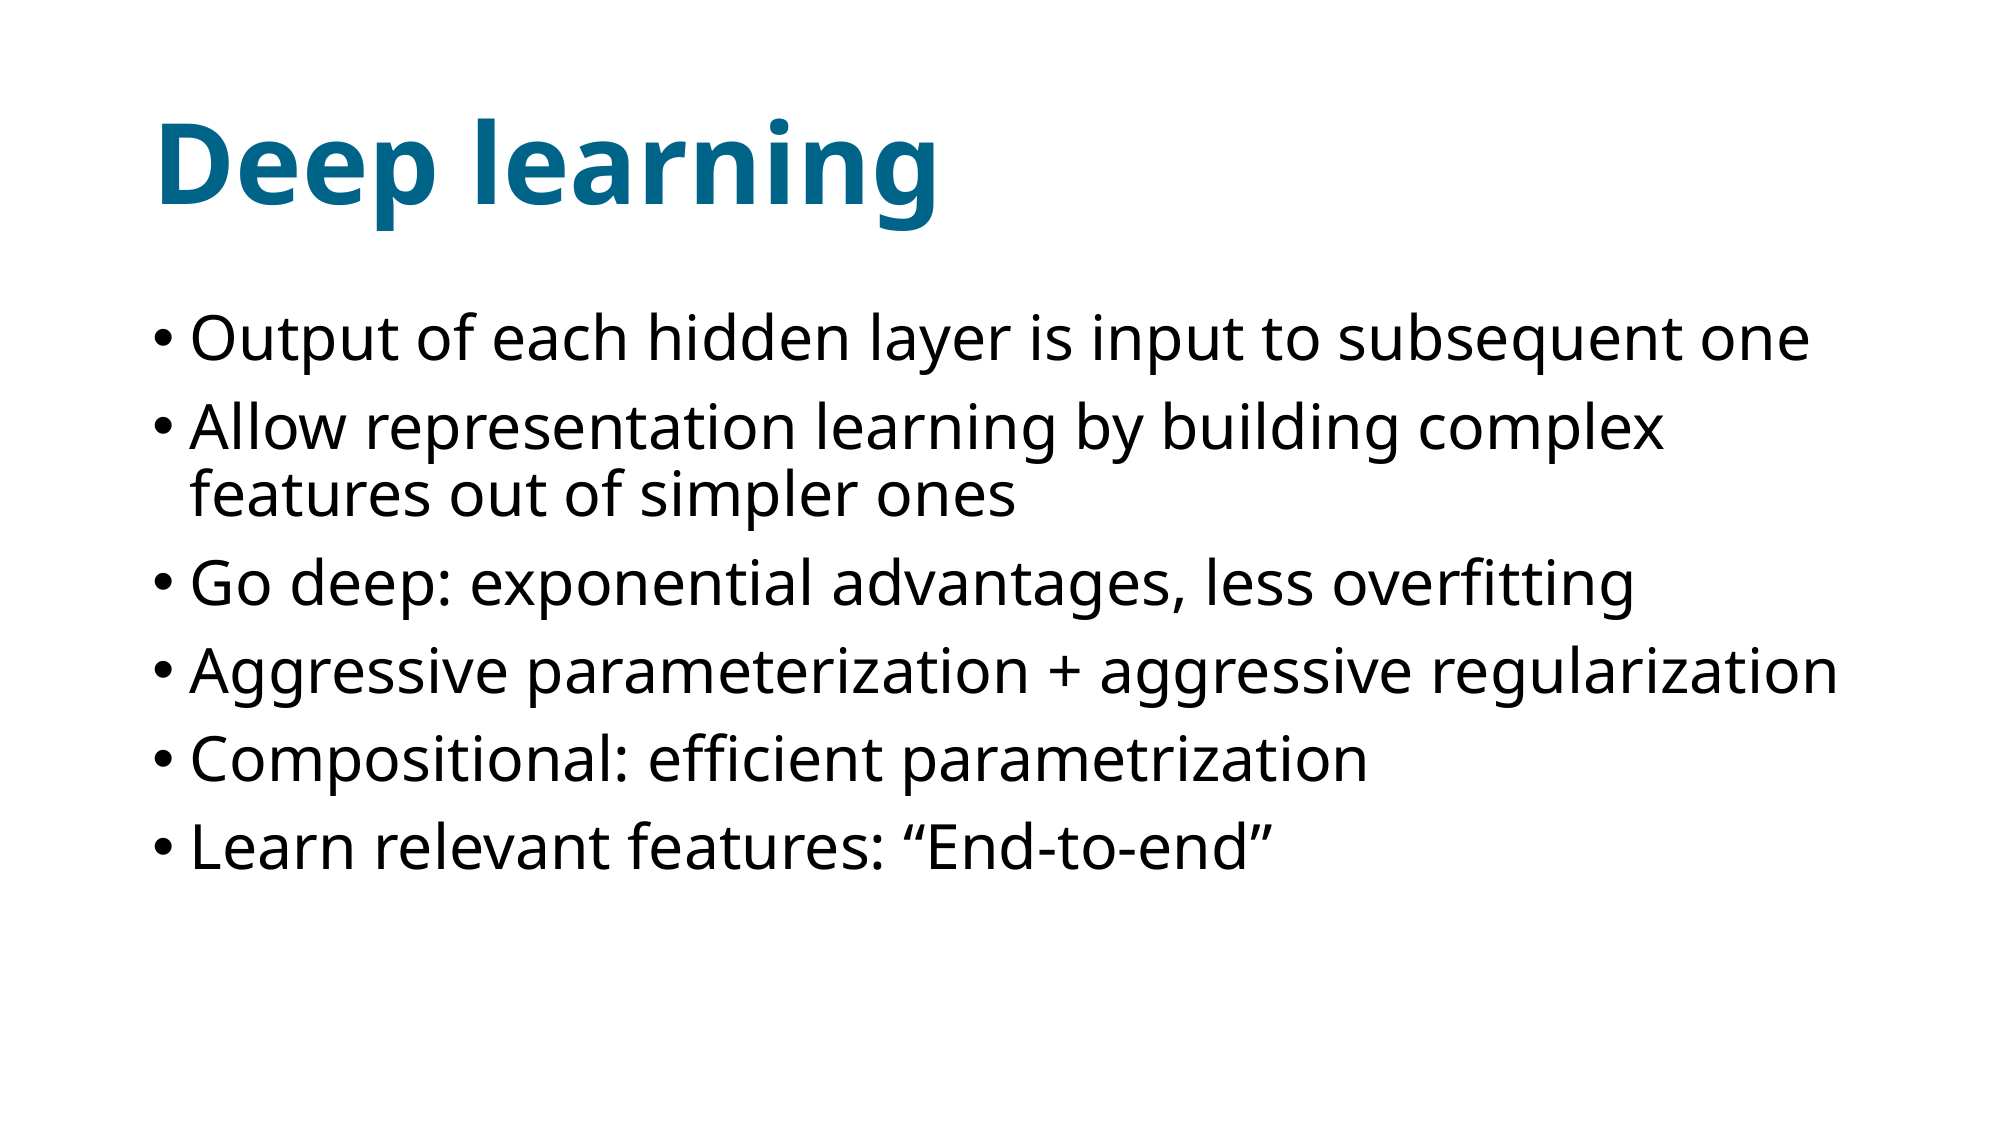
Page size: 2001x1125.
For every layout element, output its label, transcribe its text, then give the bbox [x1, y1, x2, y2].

list Output of each hidden layer is input to subsequent one Allow representation learning by building complex features out of simpler ones Go deep: exponential advantages, less overfitting Aggressive parameterization + aggressive regularization Compositional: efficient parametrization Learn relevant features: “End-to-end” [137, 299, 1863, 1014]
title Deep learning [137, 59, 1863, 278]
